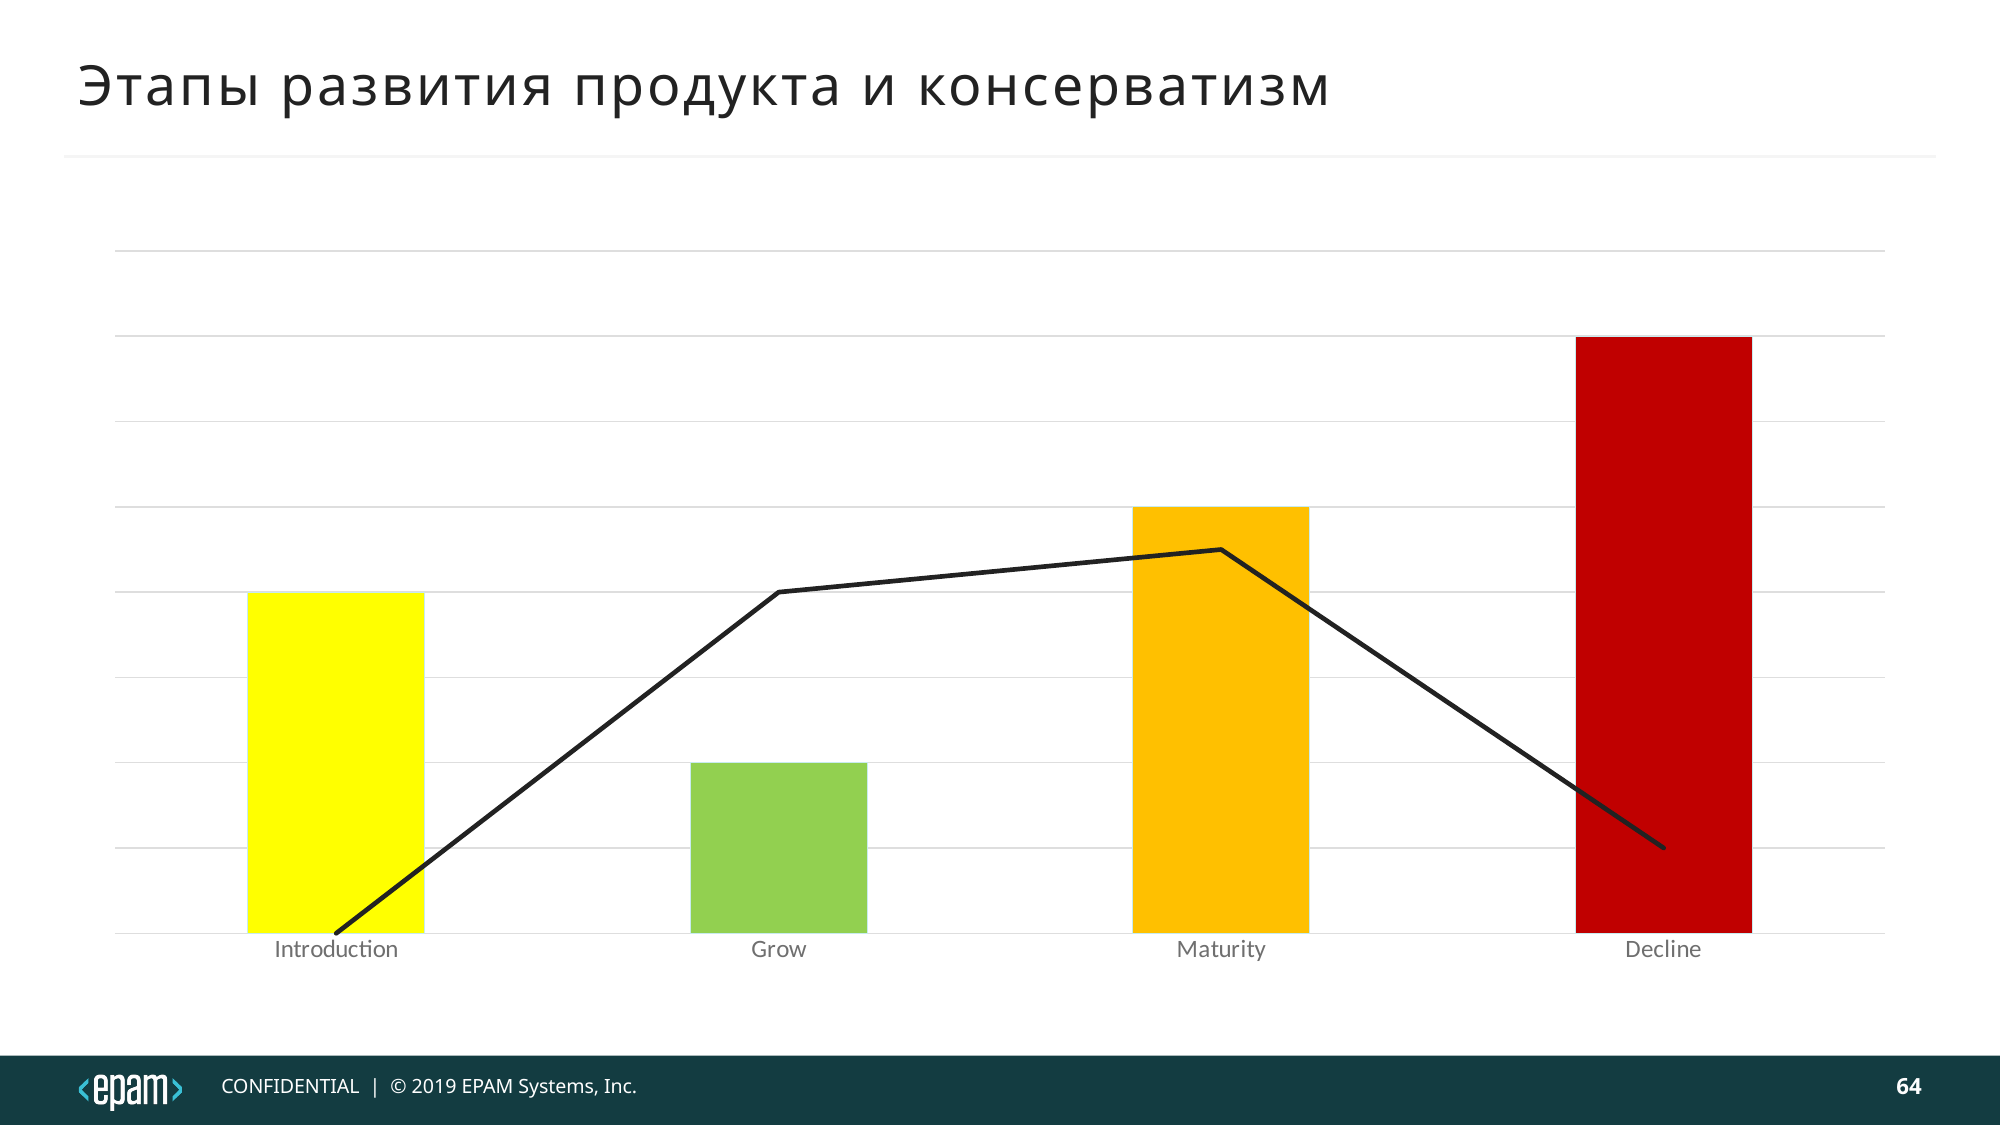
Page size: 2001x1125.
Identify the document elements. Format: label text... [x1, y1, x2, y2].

slide_number 64 [1621, 1055, 1922, 1125]
chart [78, 236, 1922, 980]
title Этапы развития продукта и консерватизм [78, 50, 1922, 116]
